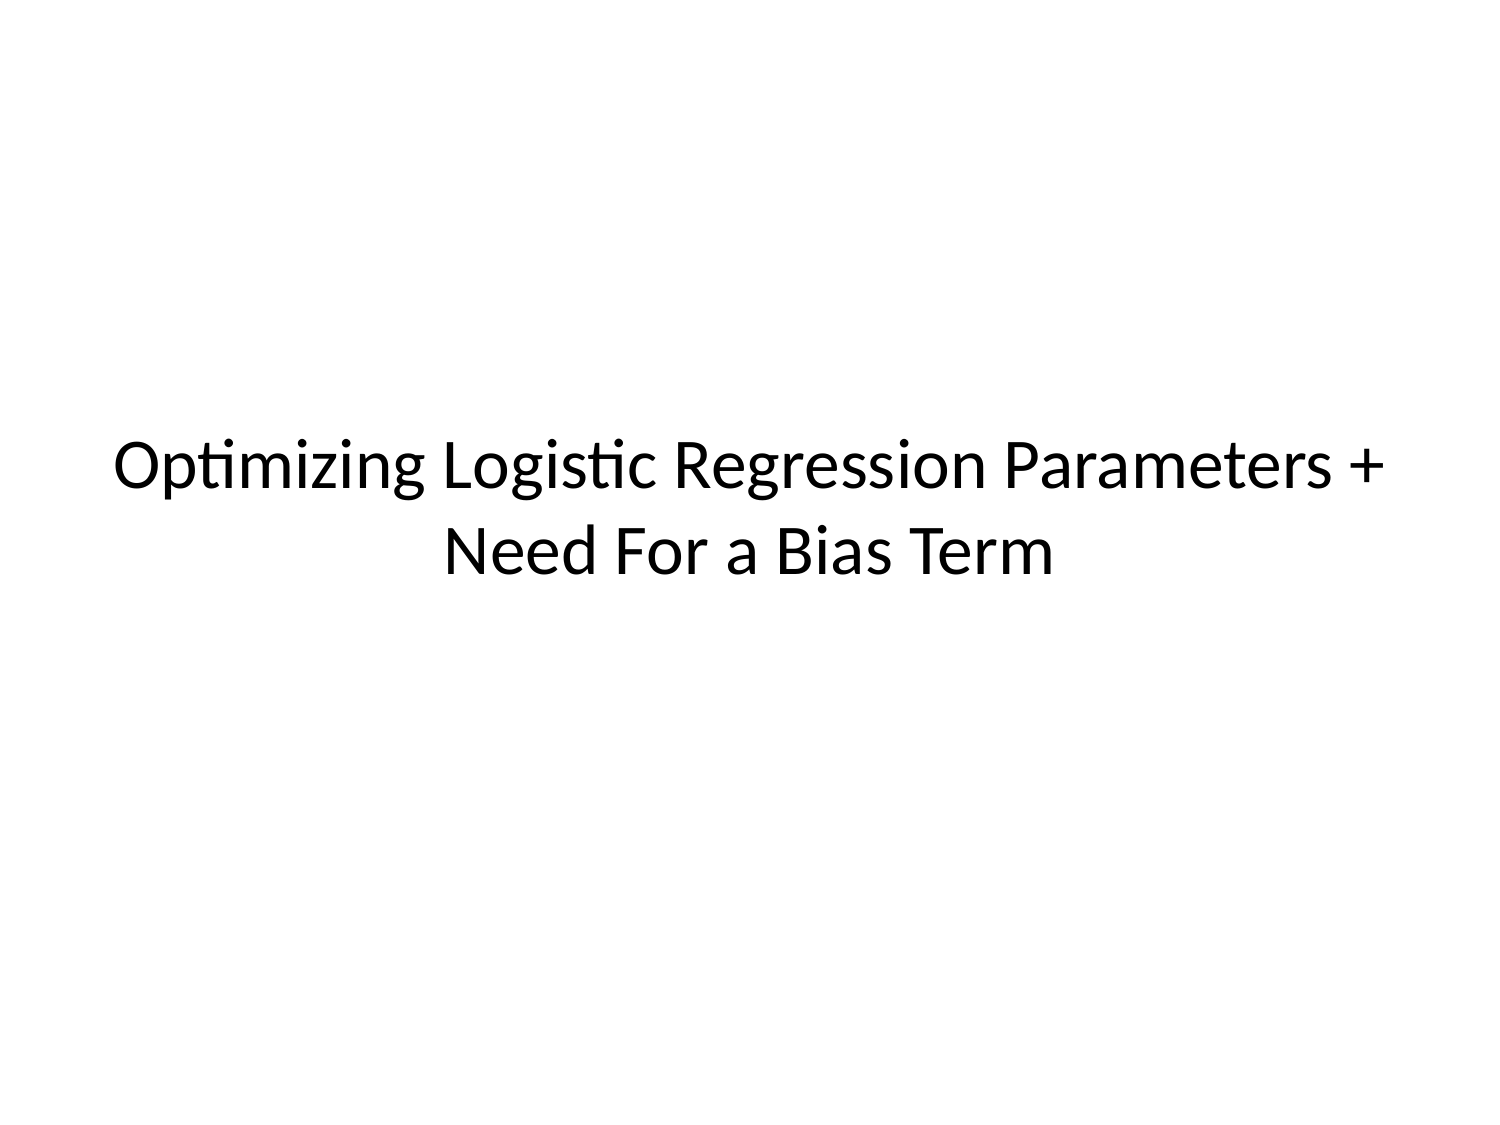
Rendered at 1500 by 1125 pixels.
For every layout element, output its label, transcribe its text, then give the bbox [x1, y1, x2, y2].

title Optimizing Logistic Regression Parameters + Need For a Bias Term [75, 409, 1425, 597]
